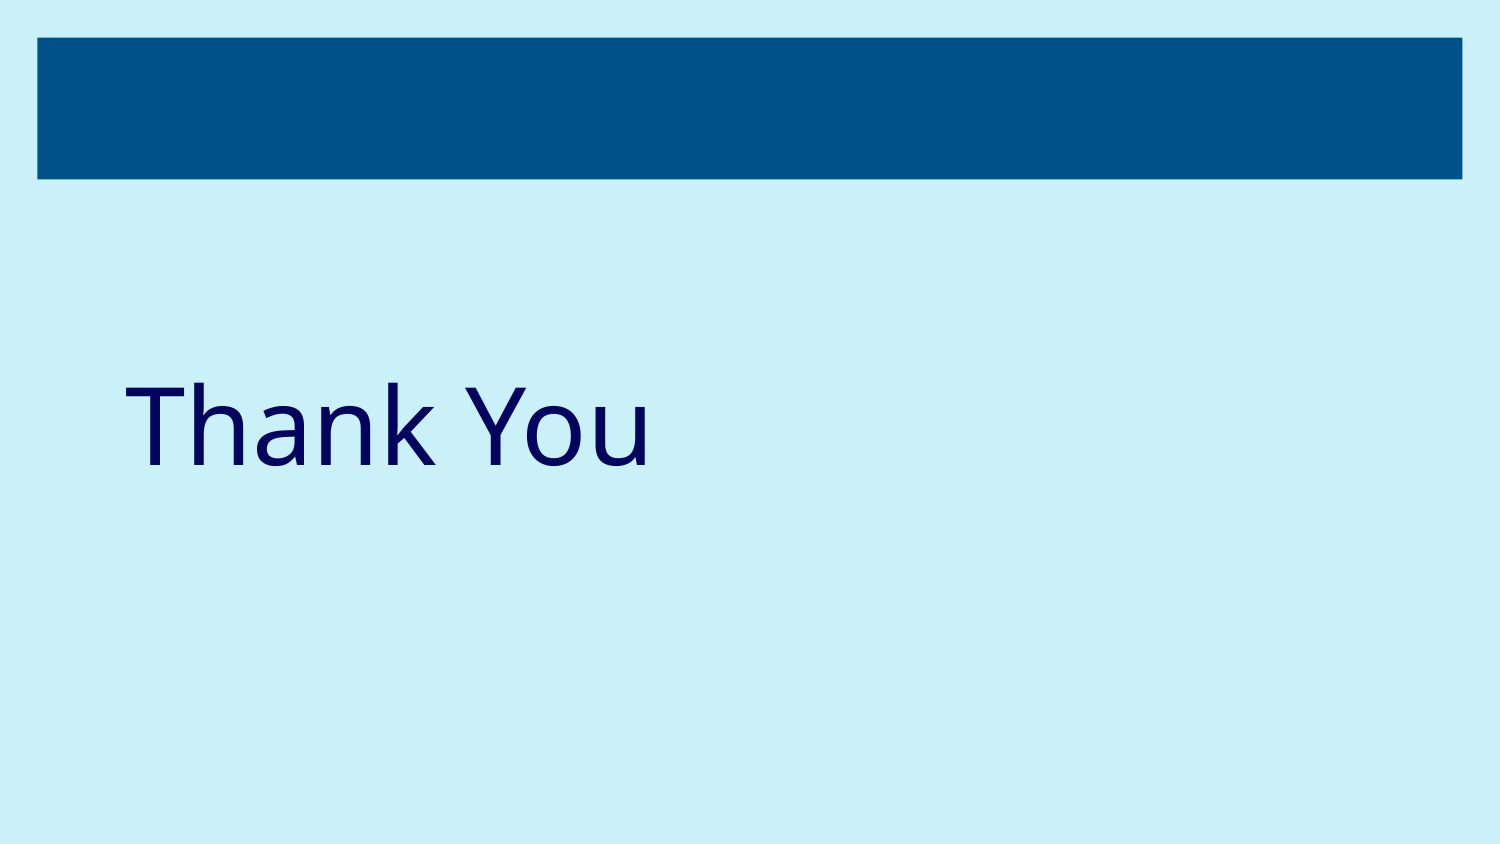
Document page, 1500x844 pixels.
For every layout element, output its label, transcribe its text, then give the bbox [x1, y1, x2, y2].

title Thank You [110, 223, 1463, 621]
